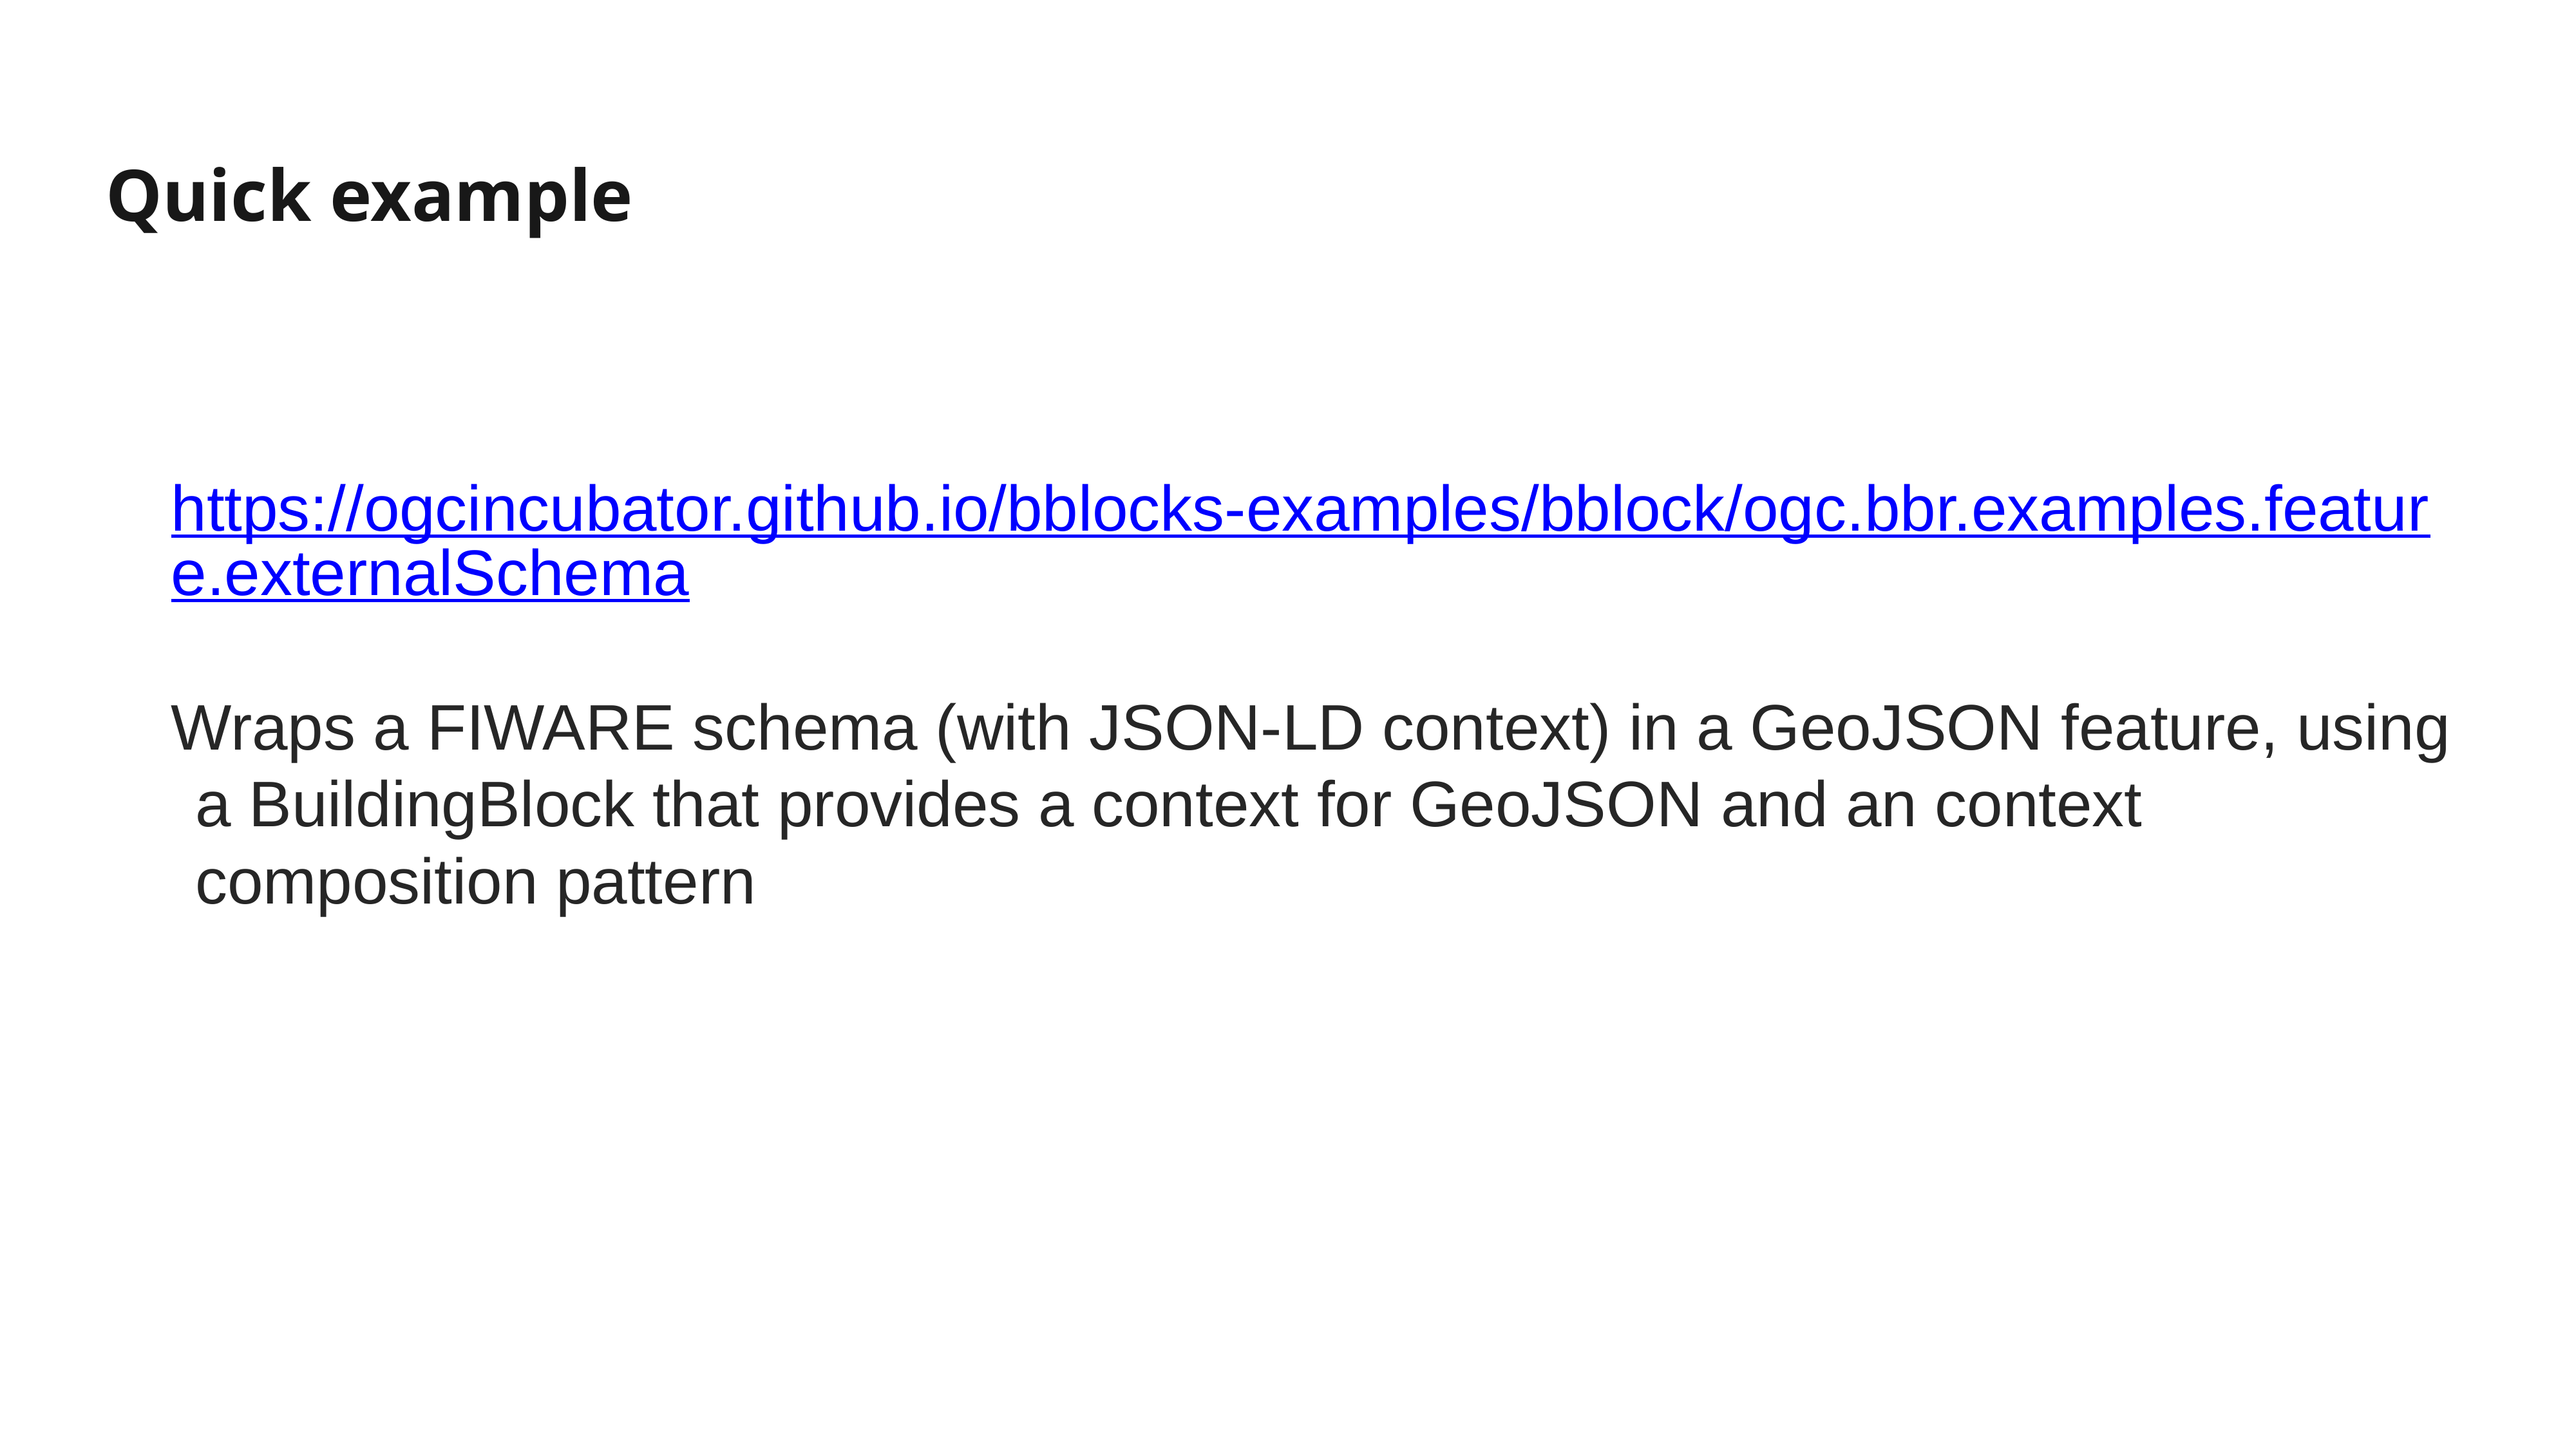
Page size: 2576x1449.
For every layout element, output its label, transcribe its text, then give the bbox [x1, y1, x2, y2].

list https://ogcincubator.github.io/bblocks-examples/bblock/ogc.bbr.examples.feature.externalSchema Wraps a FIWARE schema (with JSON-LD context) in a GeoJSON feature, using a BuildingBlock that provides a context for GeoJSON and an context composition pattern [147, 466, 2463, 1013]
title Quick example [106, 150, 2119, 237]
